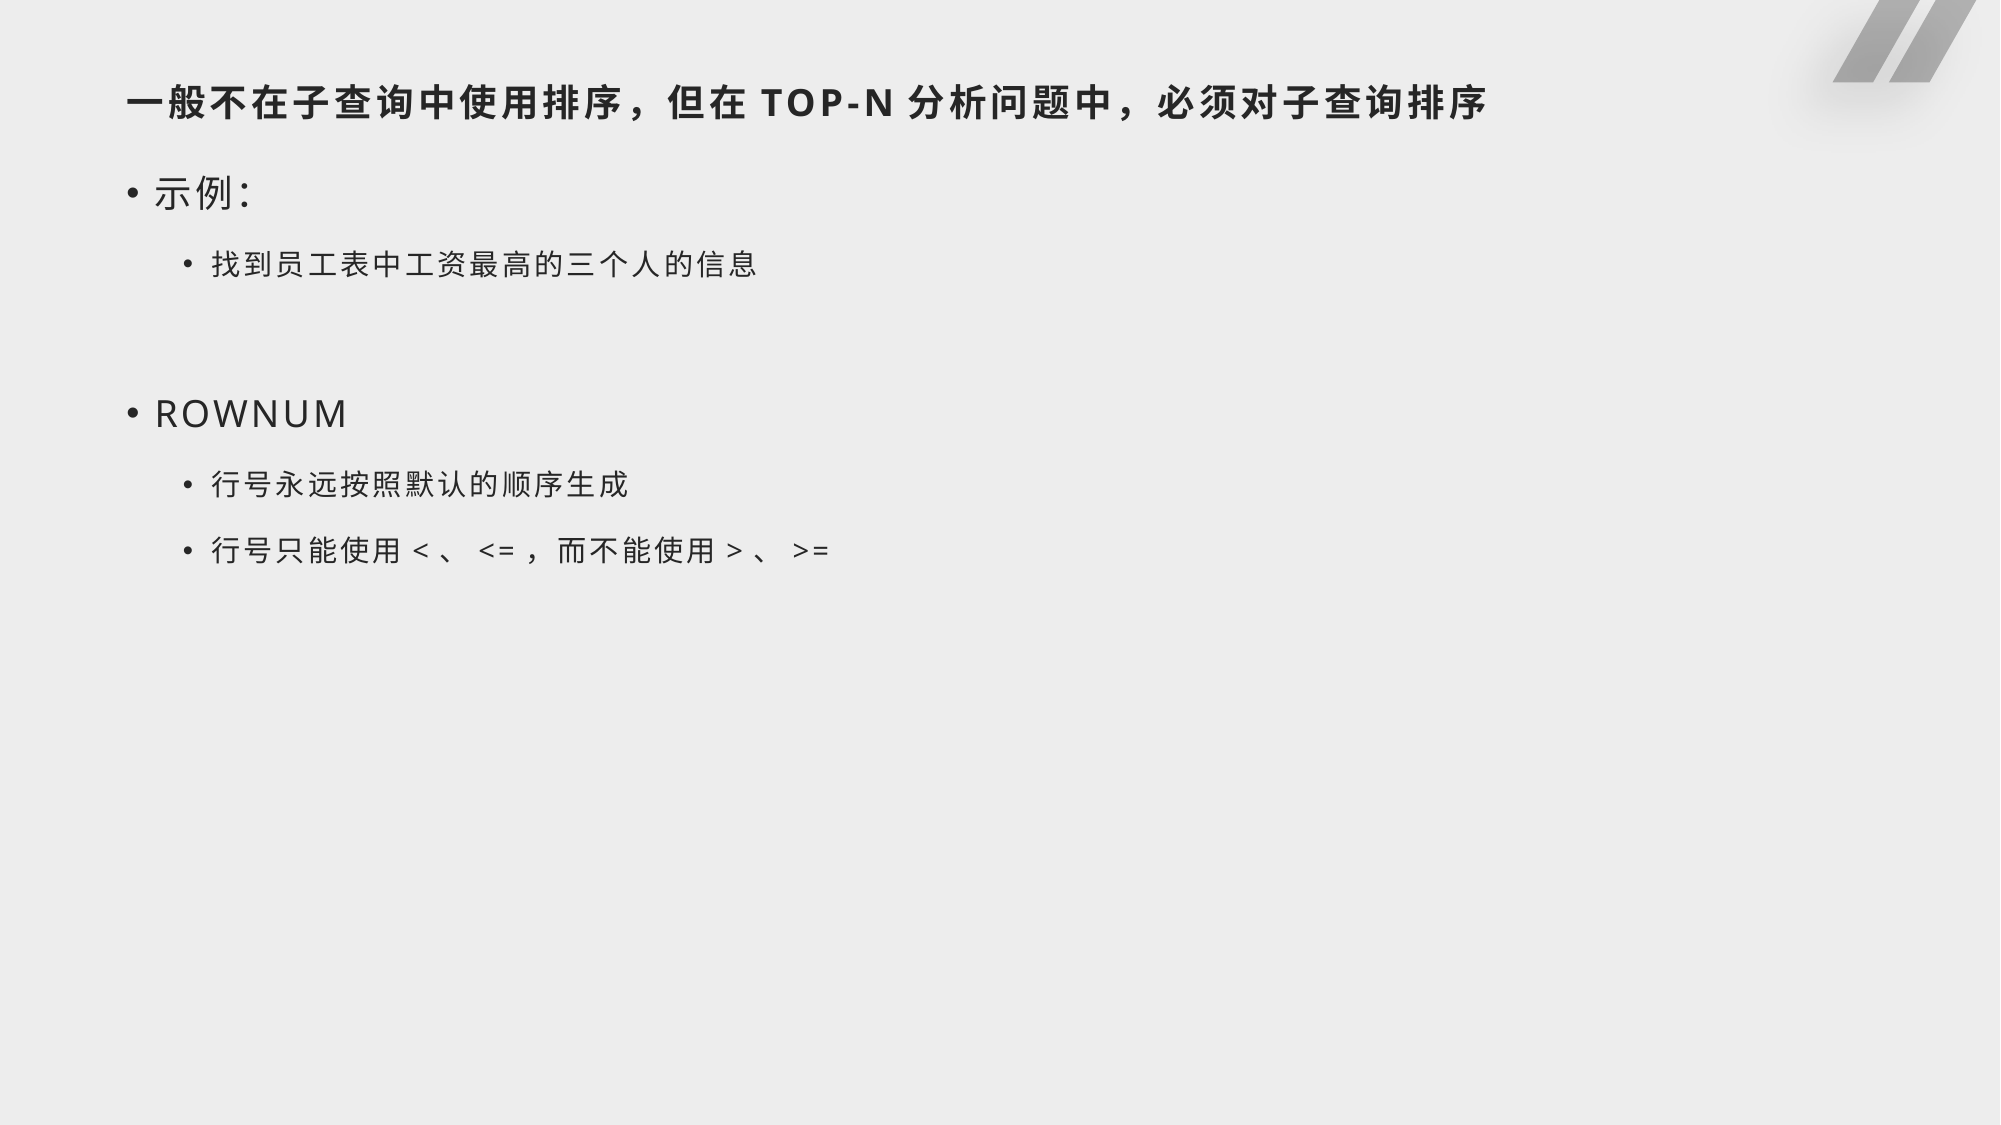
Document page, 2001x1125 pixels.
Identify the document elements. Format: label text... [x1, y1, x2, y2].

title 一般不在子查询中使用排序，但在TOP-N分析问题中，必须对子查询排序 [109, 72, 1891, 146]
list 示例： 找到员工表中工资最高的三个人的信息 ROWNUM 行号永远按照默认的顺序生成 行号只能使用<、<=，而不能使用>、>= [109, 156, 1891, 1041]
